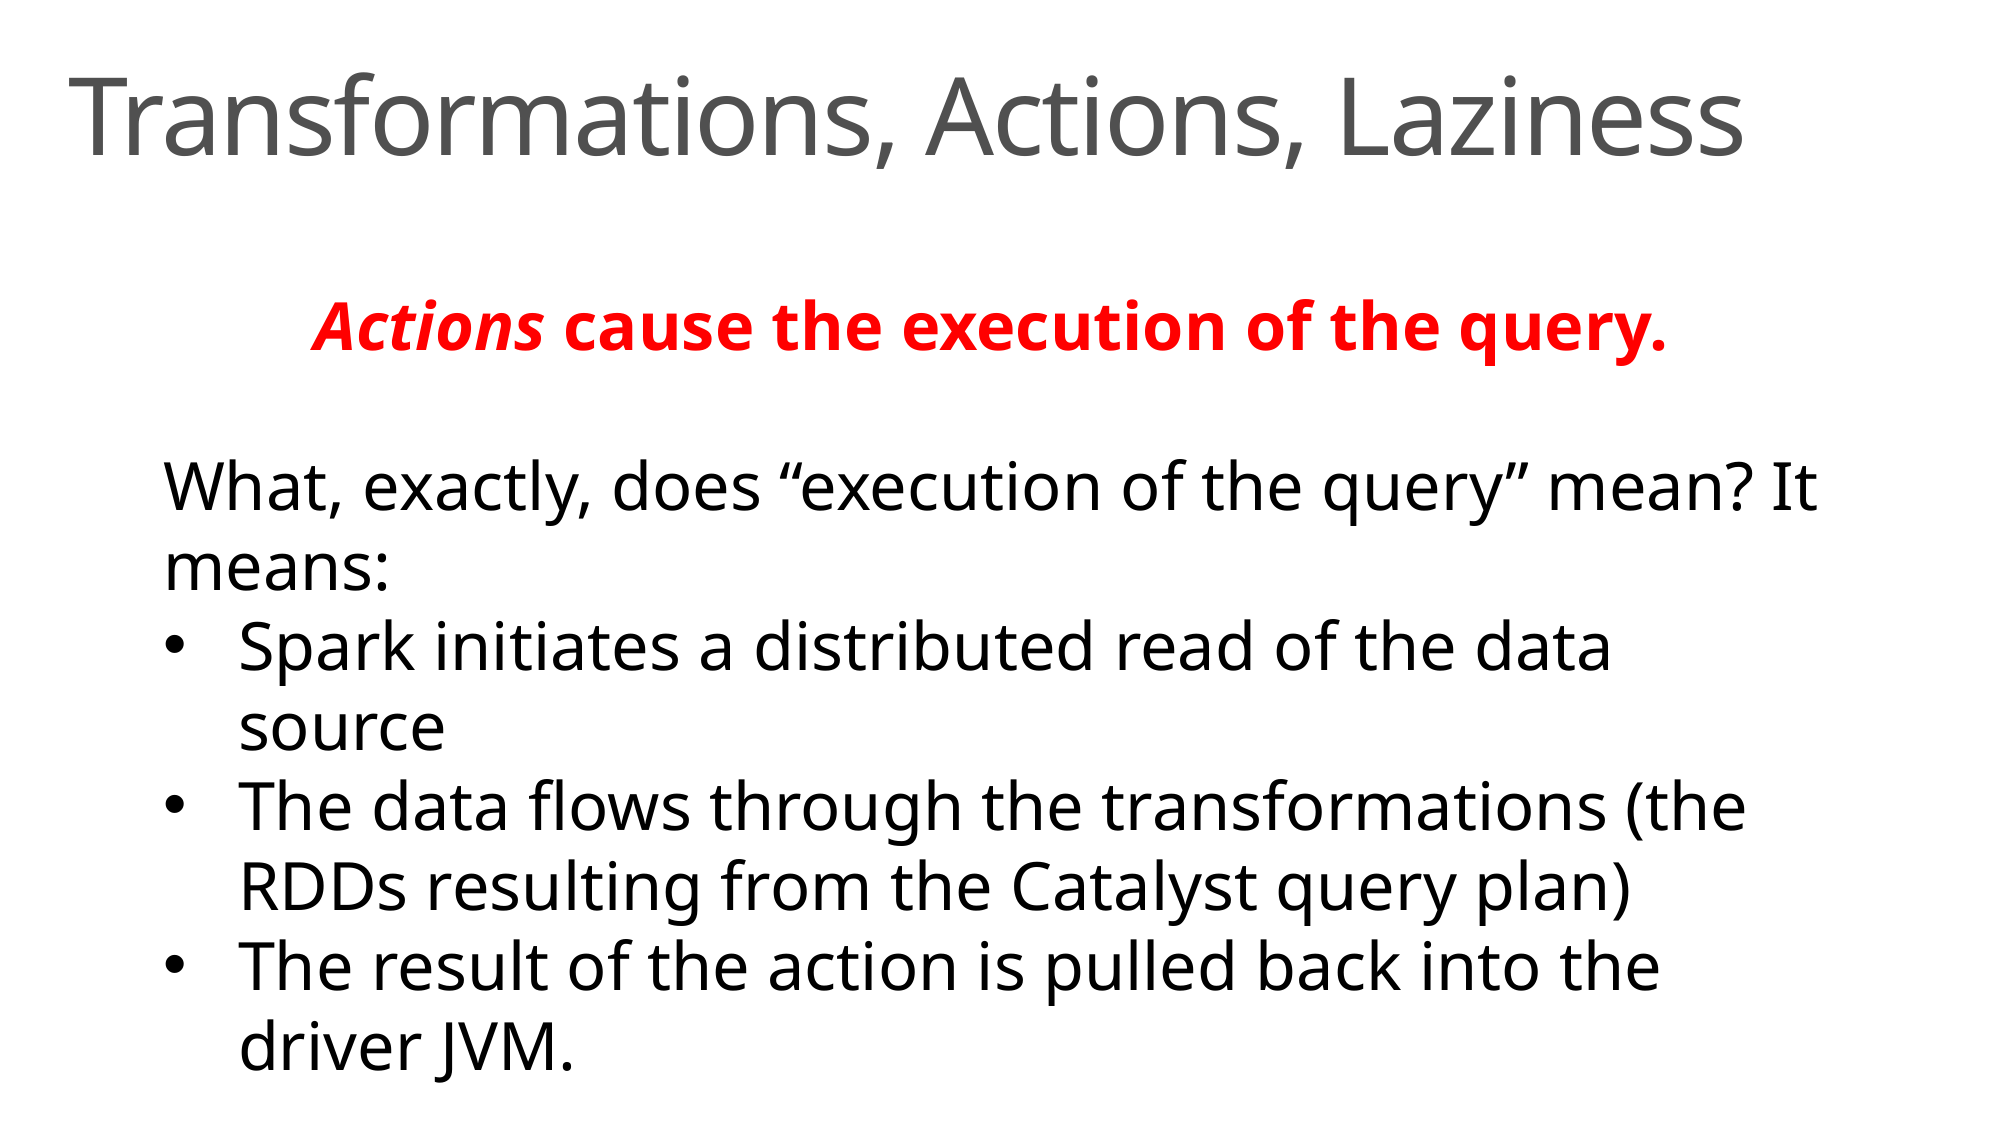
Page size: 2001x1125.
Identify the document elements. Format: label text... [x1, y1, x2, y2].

list Actions cause the execution of the query. What, exactly, does “execution of the query” mean? It means: Spark initiates a distributed read of the data source The data flows through the transformations (the RDDs resulting from the Catalyst query plan) The result of the action is pulled back into the driver JVM. [133, 259, 1851, 952]
title Transformations, Actions, Laziness [44, 47, 1957, 196]
